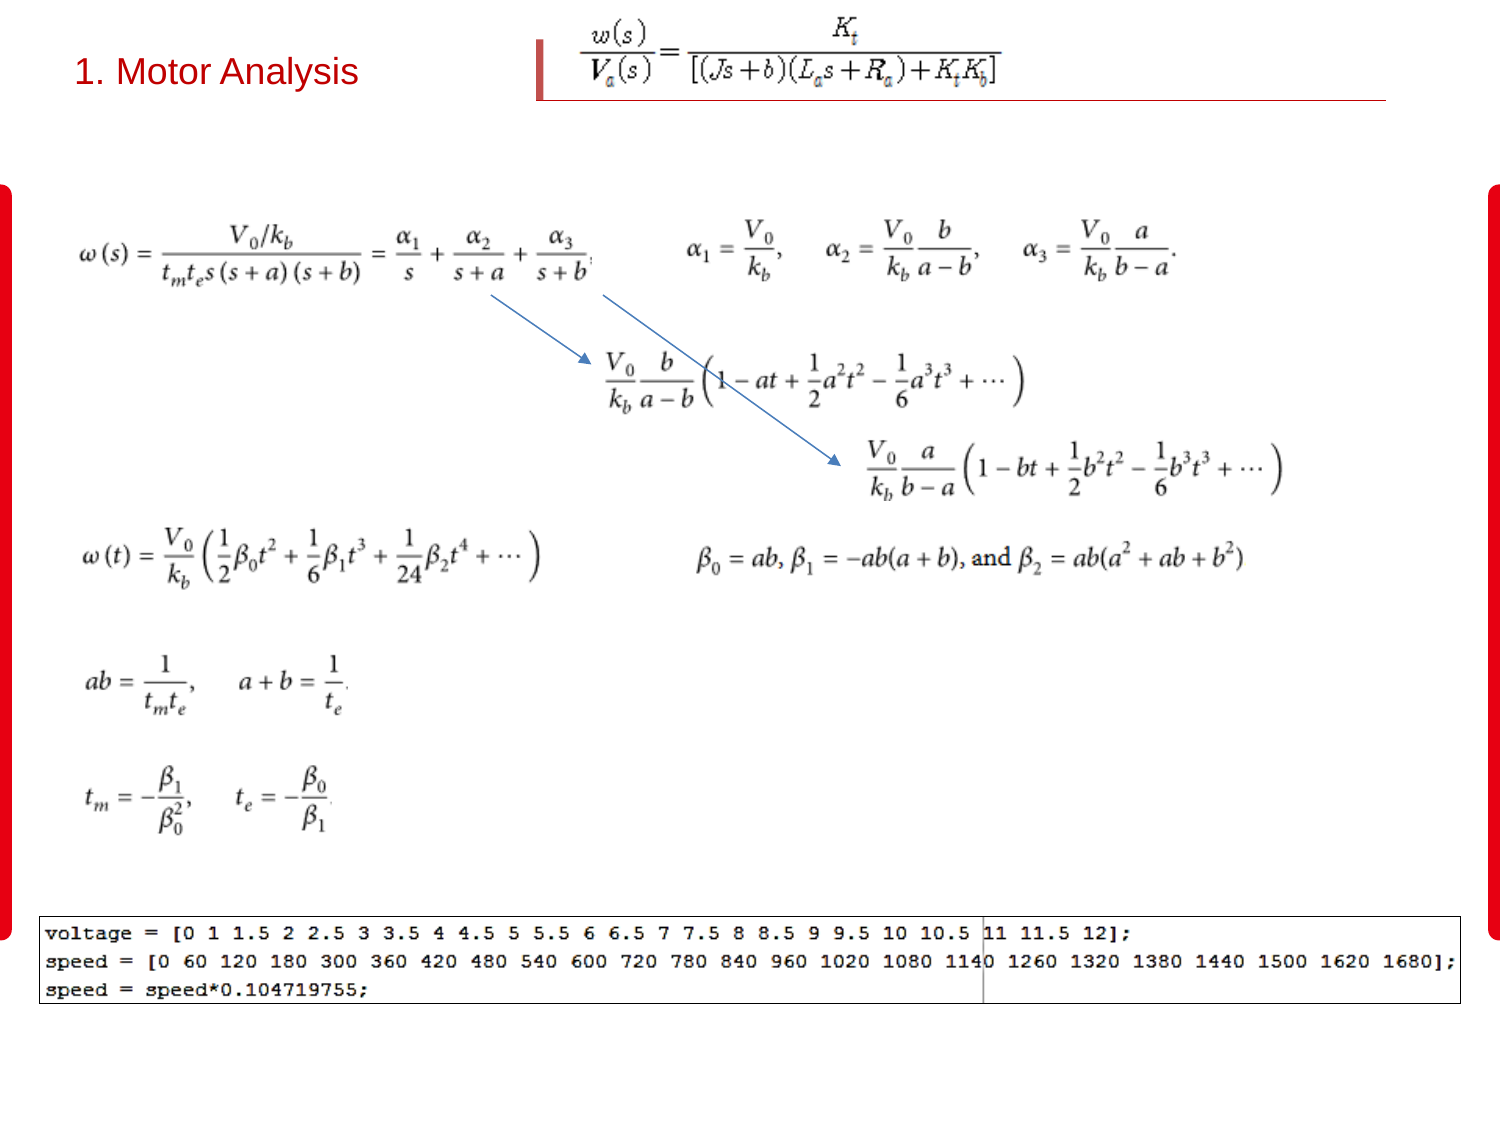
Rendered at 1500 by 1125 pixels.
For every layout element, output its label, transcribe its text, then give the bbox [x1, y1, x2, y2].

picture [864, 431, 1287, 501]
picture [666, 196, 1191, 291]
text_box [0, 0, 1500, 75]
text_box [490, 294, 592, 365]
picture [842, 340, 1029, 417]
text_box [1486, 182, 1500, 943]
picture [64, 637, 348, 720]
picture [576, 14, 1007, 90]
picture [78, 745, 332, 837]
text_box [602, 294, 842, 467]
text_box [534, 75, 546, 102]
text_box 1. Motor Analysis [59, 75, 375, 99]
picture [64, 211, 592, 296]
picture [77, 520, 544, 594]
picture [38, 915, 1462, 1004]
text_box [0, 182, 14, 943]
picture [691, 535, 1246, 577]
